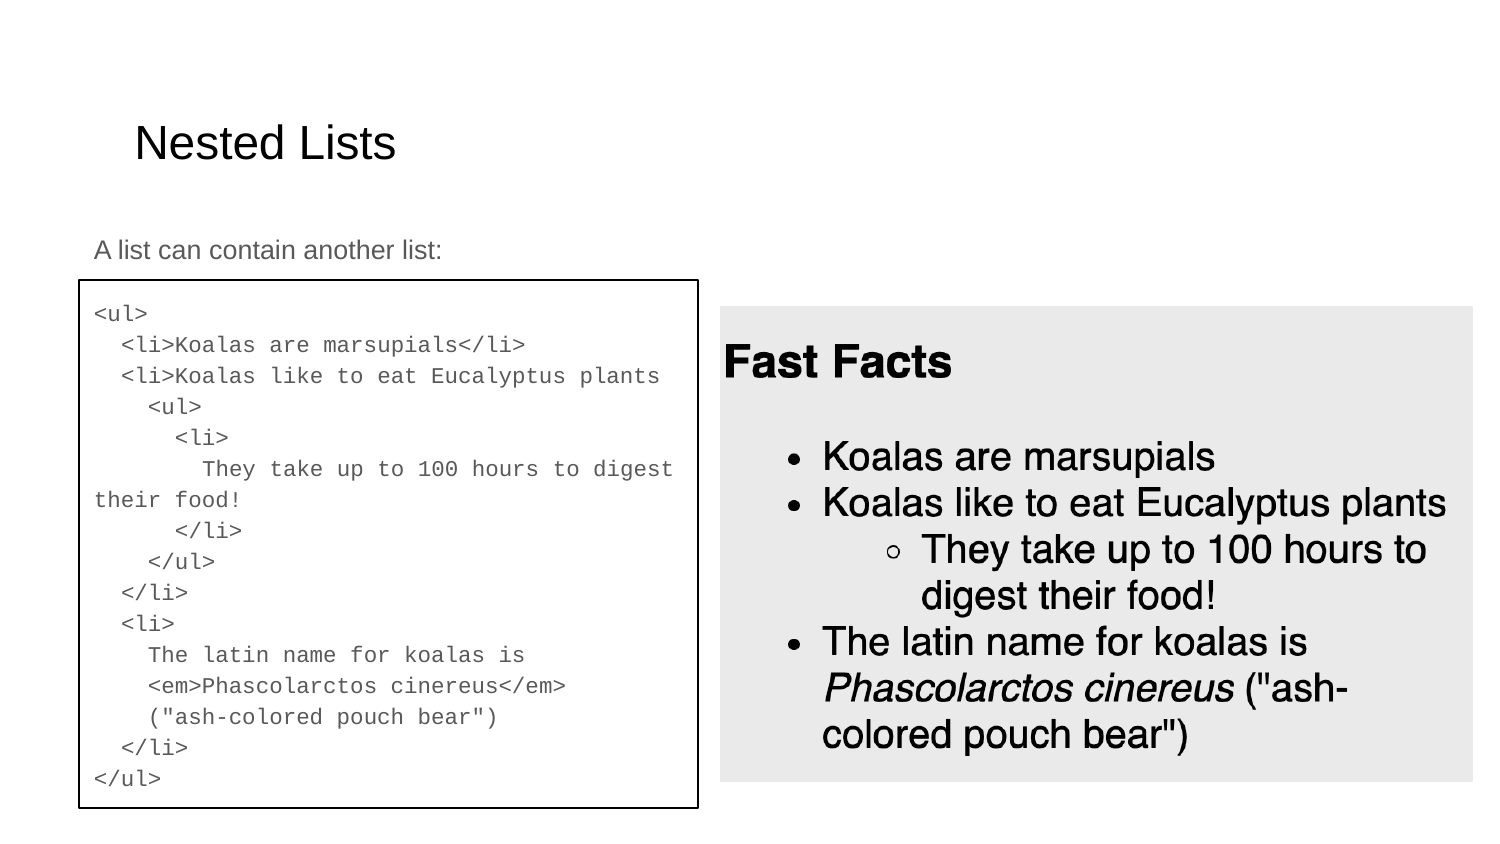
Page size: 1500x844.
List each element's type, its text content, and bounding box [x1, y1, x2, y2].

list A list can contain another list: [79, 212, 699, 281]
title Nested Lists [119, 97, 1381, 185]
picture [720, 305, 1473, 783]
list <ul> <li>Koalas are marsupials</li> <li>Koalas like to eat Eucalyptus plants <ul> <li> They take up to 100 hours to digest their food! </li> </ul> </li> <li> The latin name for koalas is <em>Phascolarctos cinereus</em> ("ash-colored pouch bear") </li> </ul> [79, 281, 699, 808]
